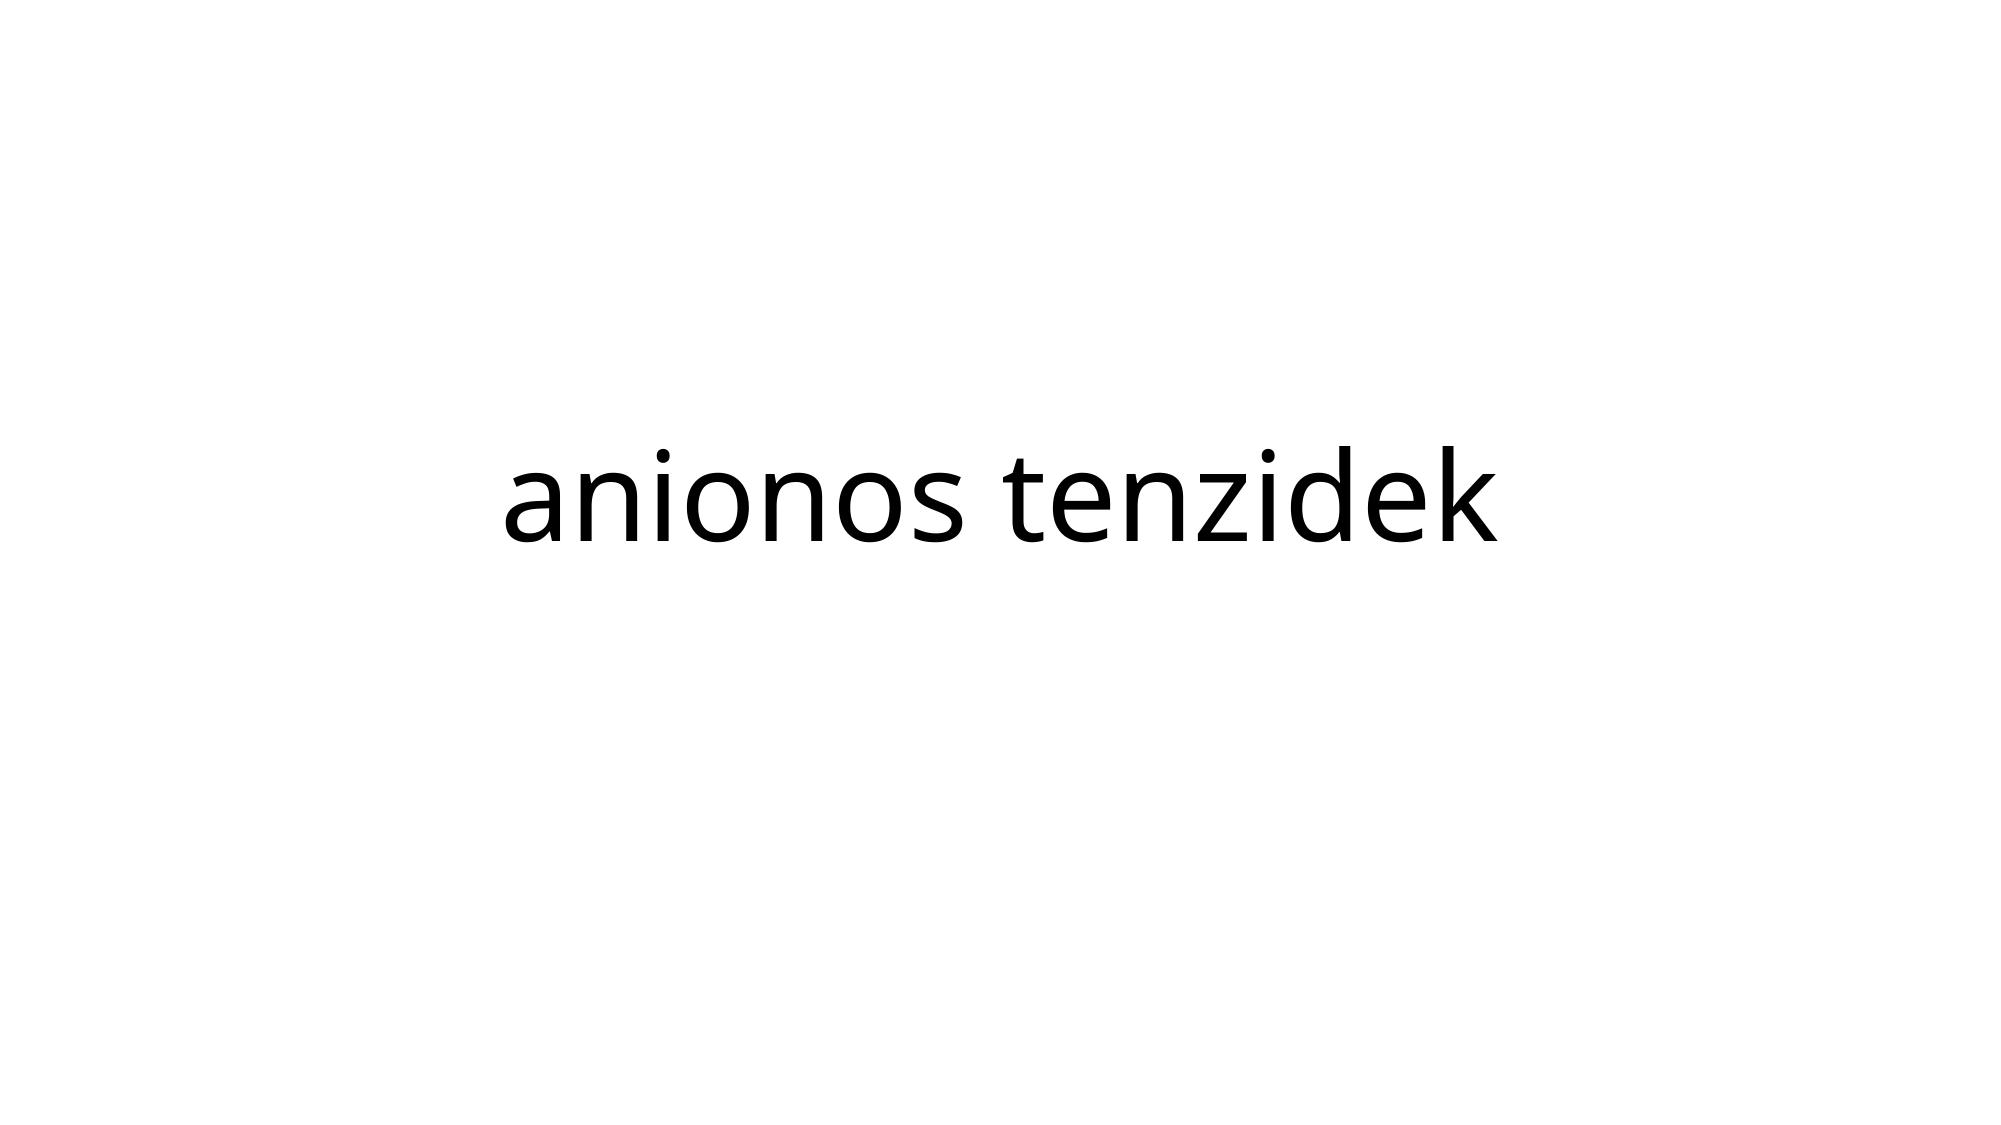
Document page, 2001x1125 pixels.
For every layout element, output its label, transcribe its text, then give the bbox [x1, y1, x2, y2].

title anionos tenzidek [249, 184, 1750, 576]
